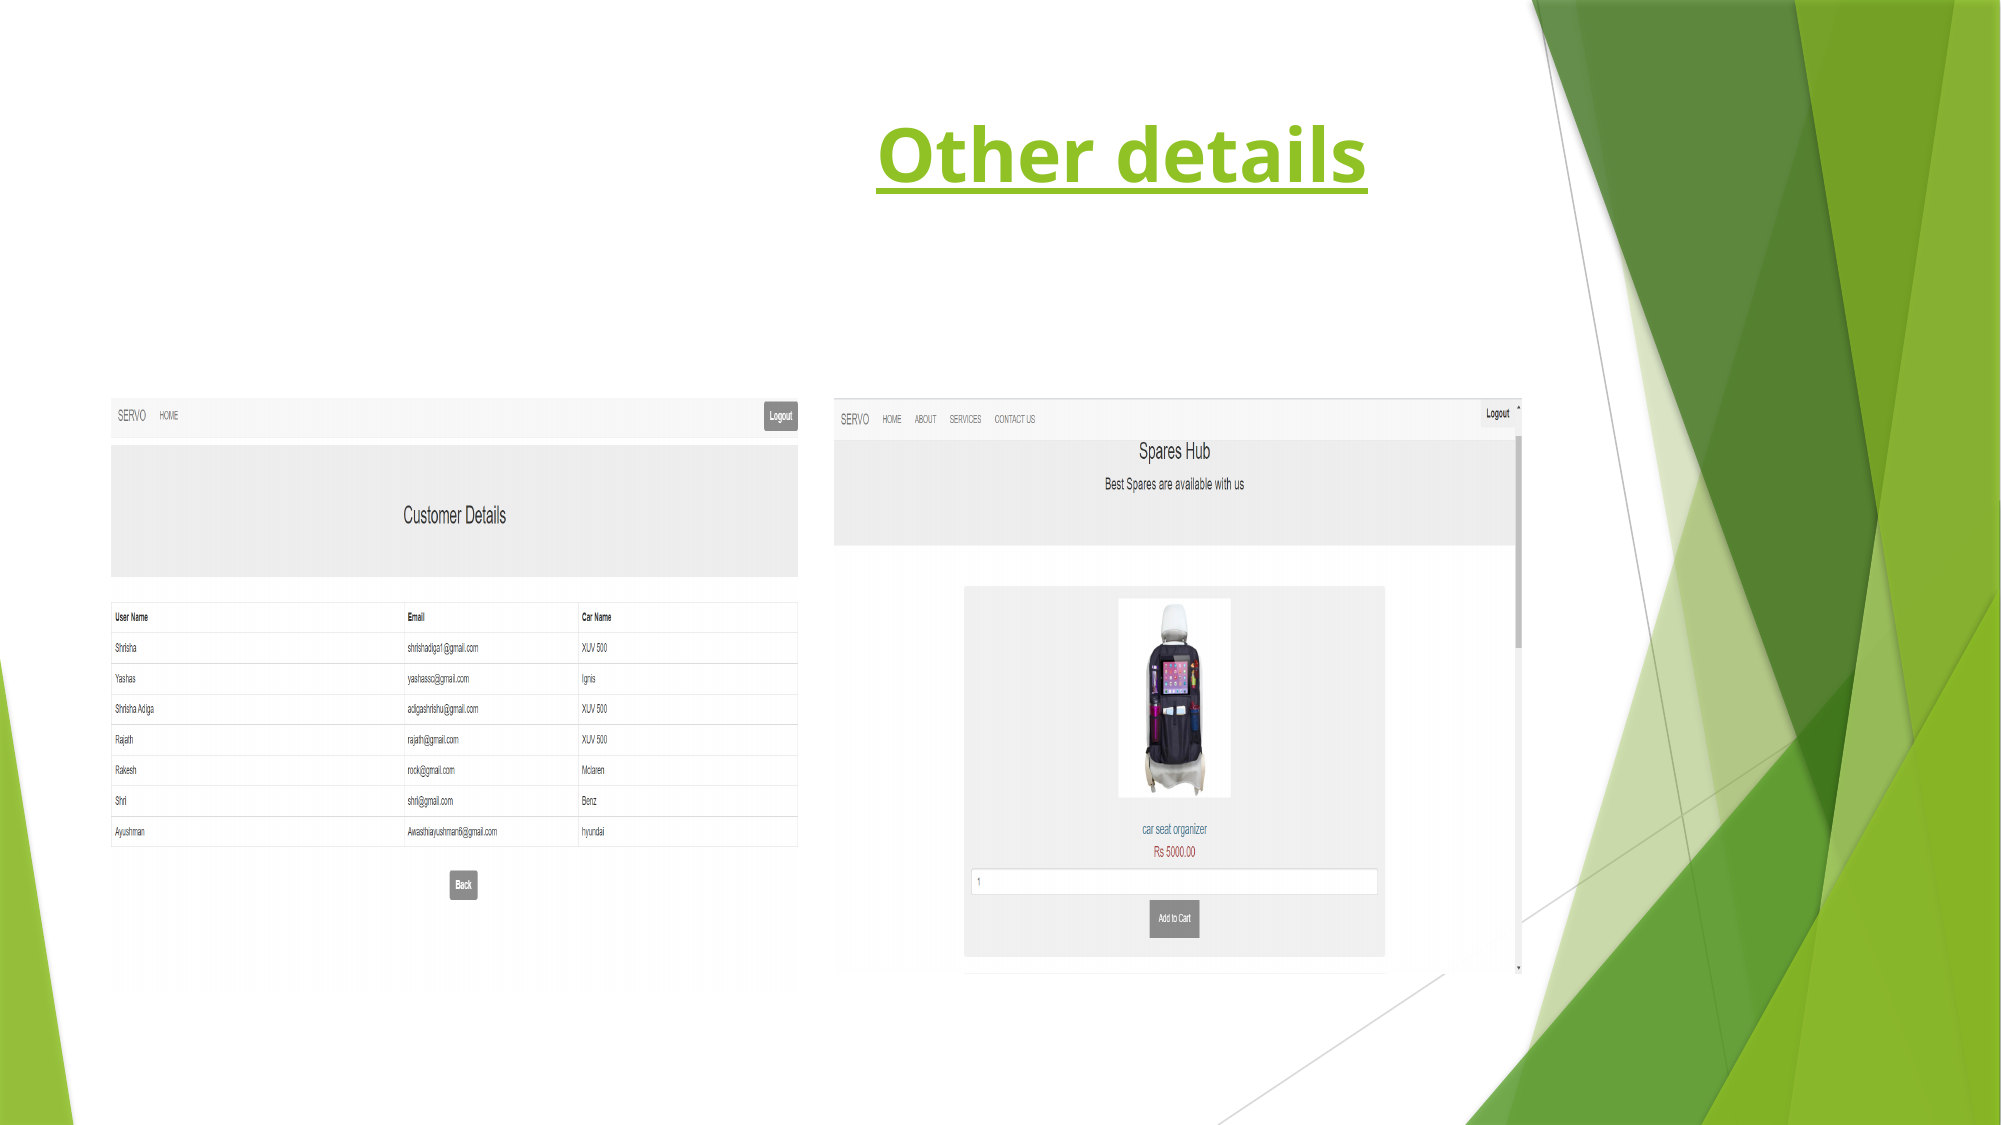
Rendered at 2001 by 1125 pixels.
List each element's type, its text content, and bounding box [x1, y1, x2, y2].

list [834, 397, 1522, 975]
title Other details [111, 99, 1522, 317]
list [110, 397, 798, 993]
